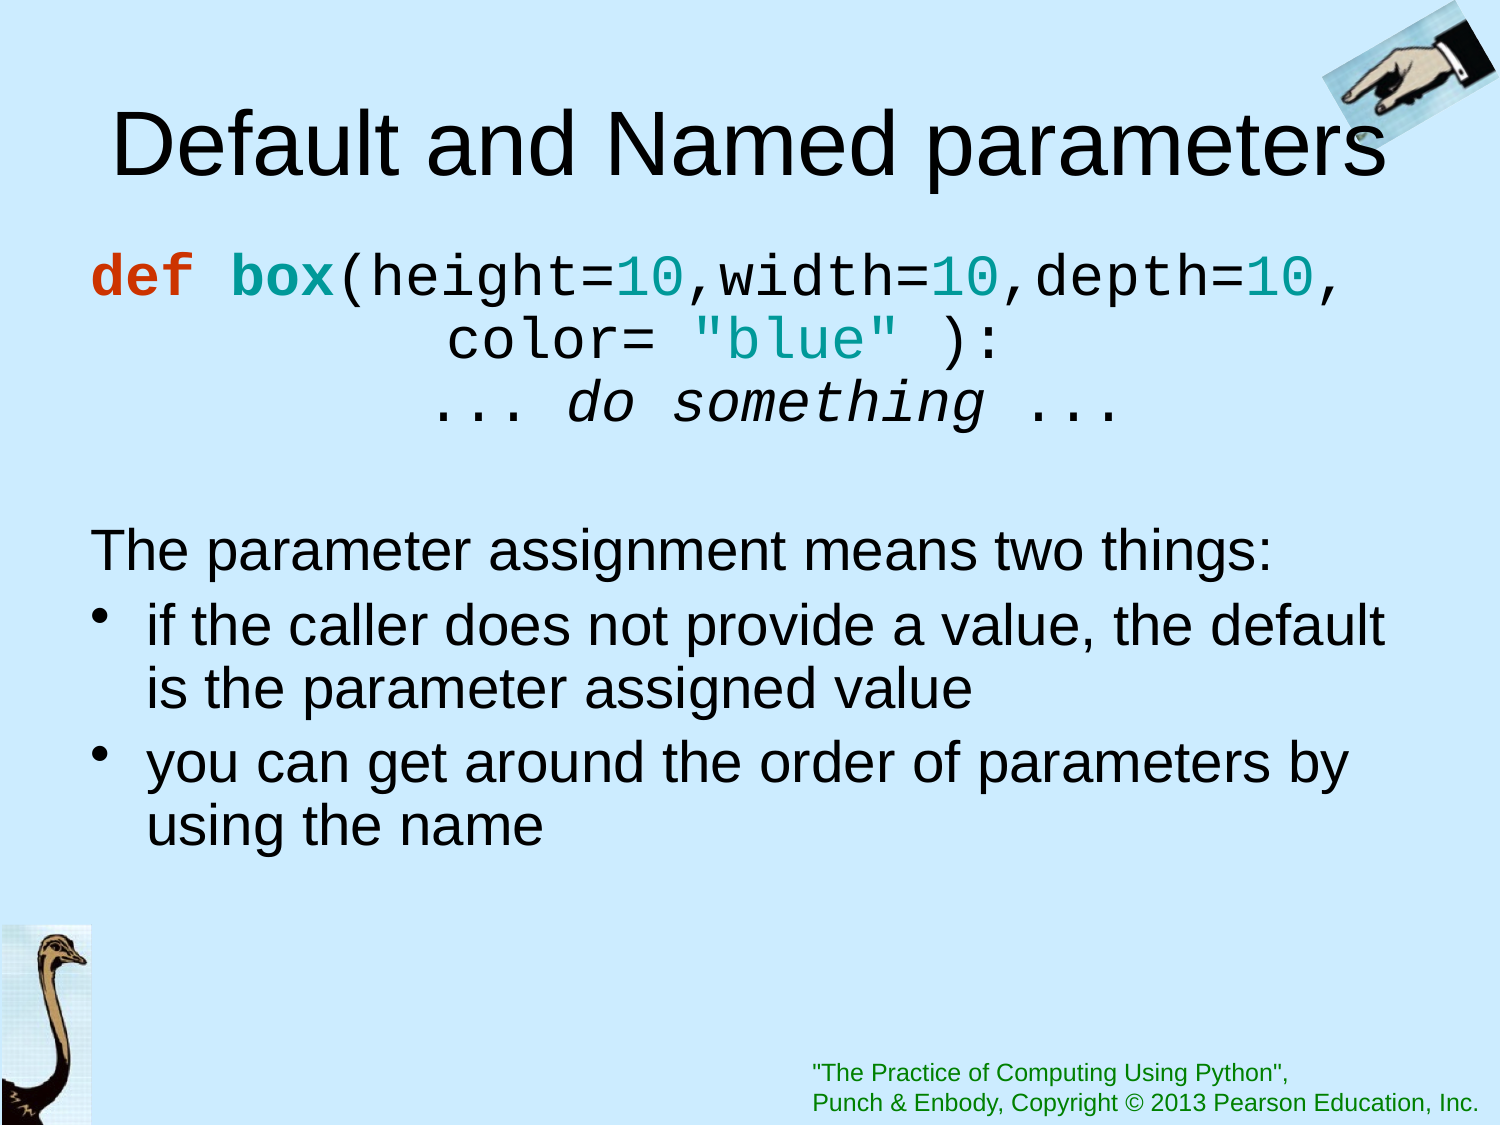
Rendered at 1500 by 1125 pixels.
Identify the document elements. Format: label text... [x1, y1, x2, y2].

picture [2, 924, 92, 1125]
title Default and Named parameters [75, 45, 1425, 233]
picture [1378, 0, 1499, 120]
list def box(height=10,width=10,depth=10, color= "blue" ): ... do something ... The parameter assignment means two things: if the caller does not provide a value, the default is the parameter assigned value you can get around the order of parameters by using the name [75, 237, 1450, 875]
